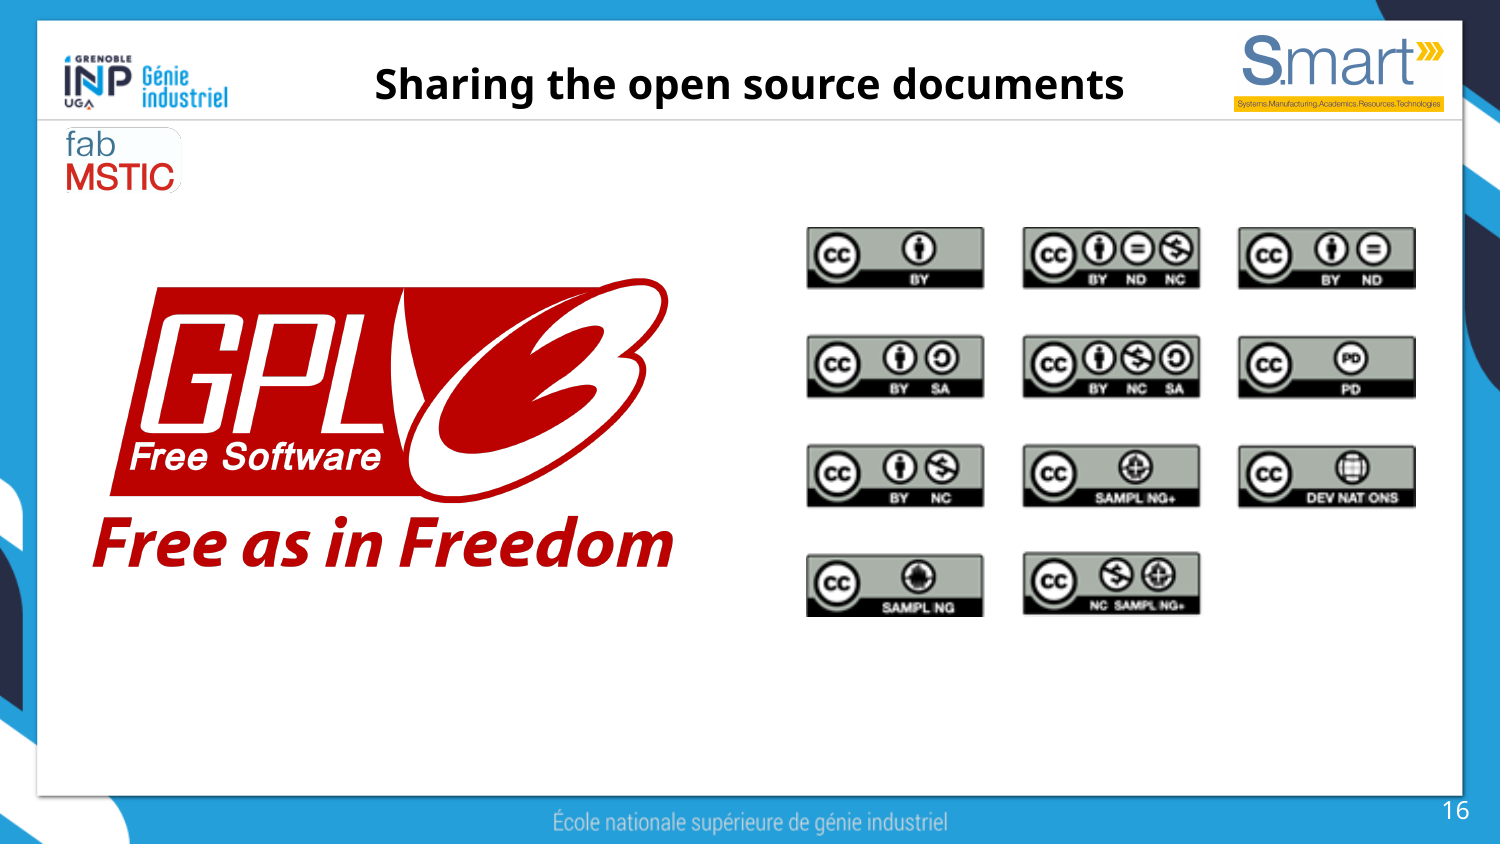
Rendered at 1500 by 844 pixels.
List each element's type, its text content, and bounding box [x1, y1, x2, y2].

picture [0, 0, 1500, 844]
slide_number ‹#› [1394, 779, 1485, 844]
text_box Sharing the open source documents [37, 42, 1463, 123]
